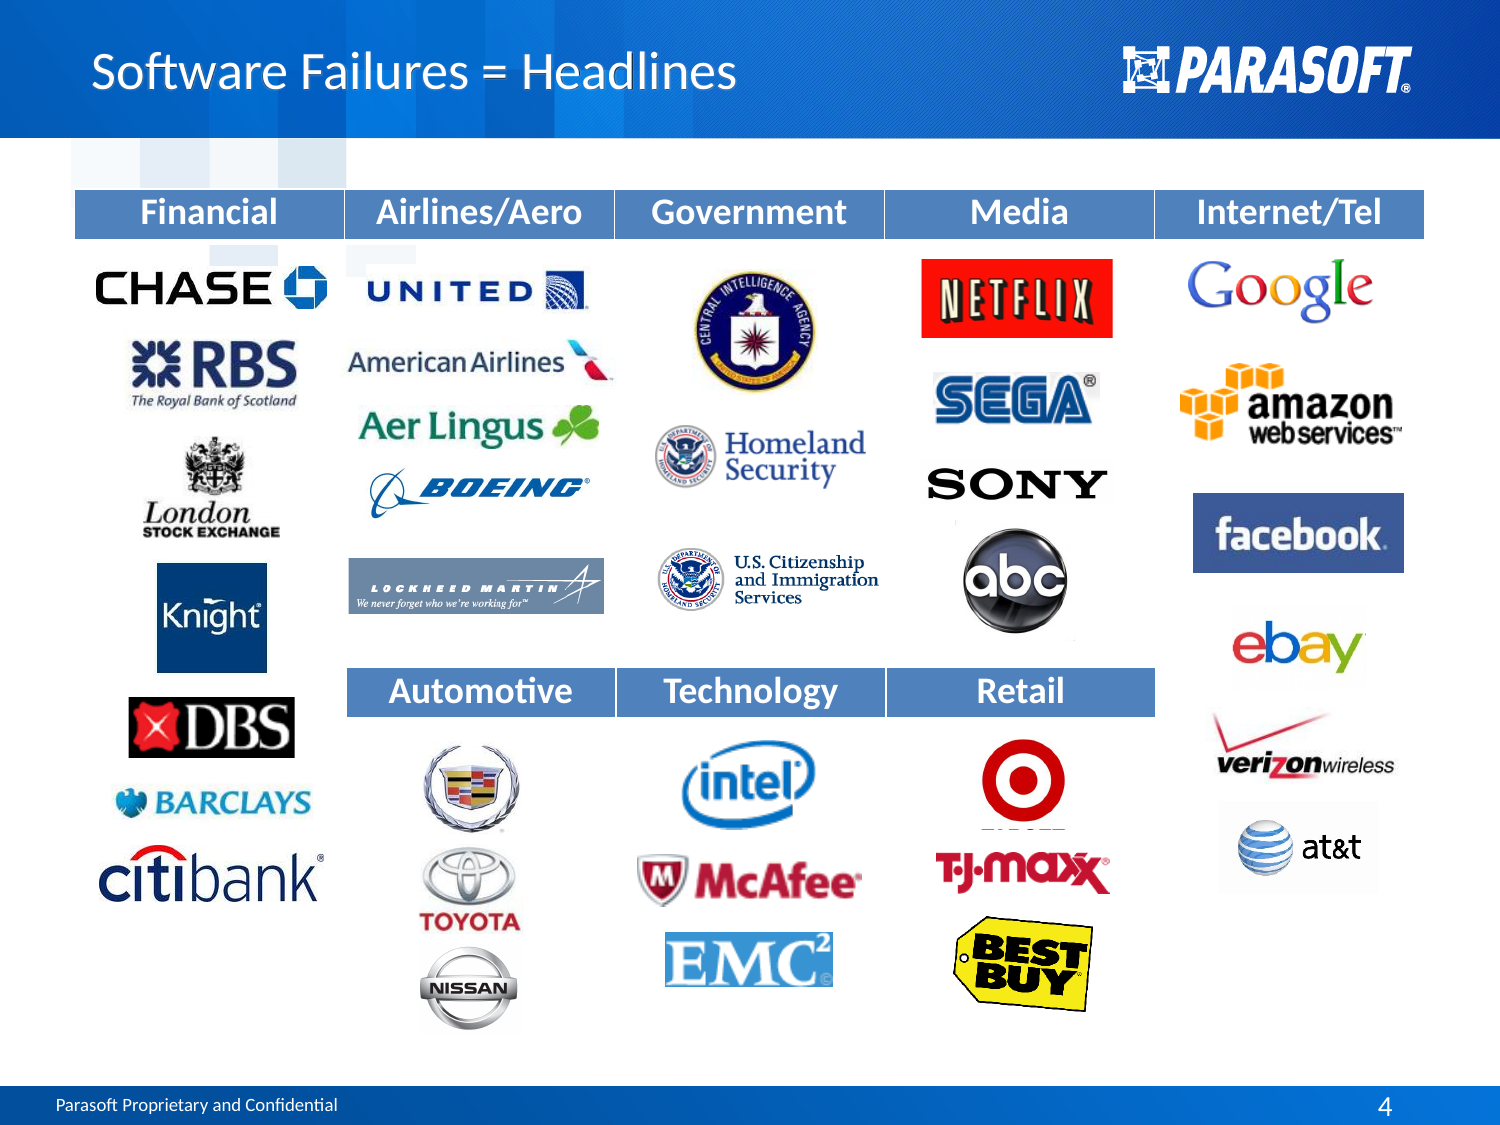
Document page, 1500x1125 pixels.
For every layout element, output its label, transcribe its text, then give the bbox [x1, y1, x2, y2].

table_header Internet/Tel [1155, 190, 1424, 239]
table_header Technology [617, 668, 885, 717]
table_header Financial [75, 190, 344, 239]
table_header Government [615, 190, 884, 239]
table_header Airlines/Aero [345, 190, 614, 239]
picture [0, 0, 1500, 1125]
table_header Automotive [347, 668, 615, 717]
text_box Software Failures = Headlines [76, 0, 1427, 138]
table_header Media [885, 190, 1154, 239]
table_header Retail [887, 668, 1155, 717]
